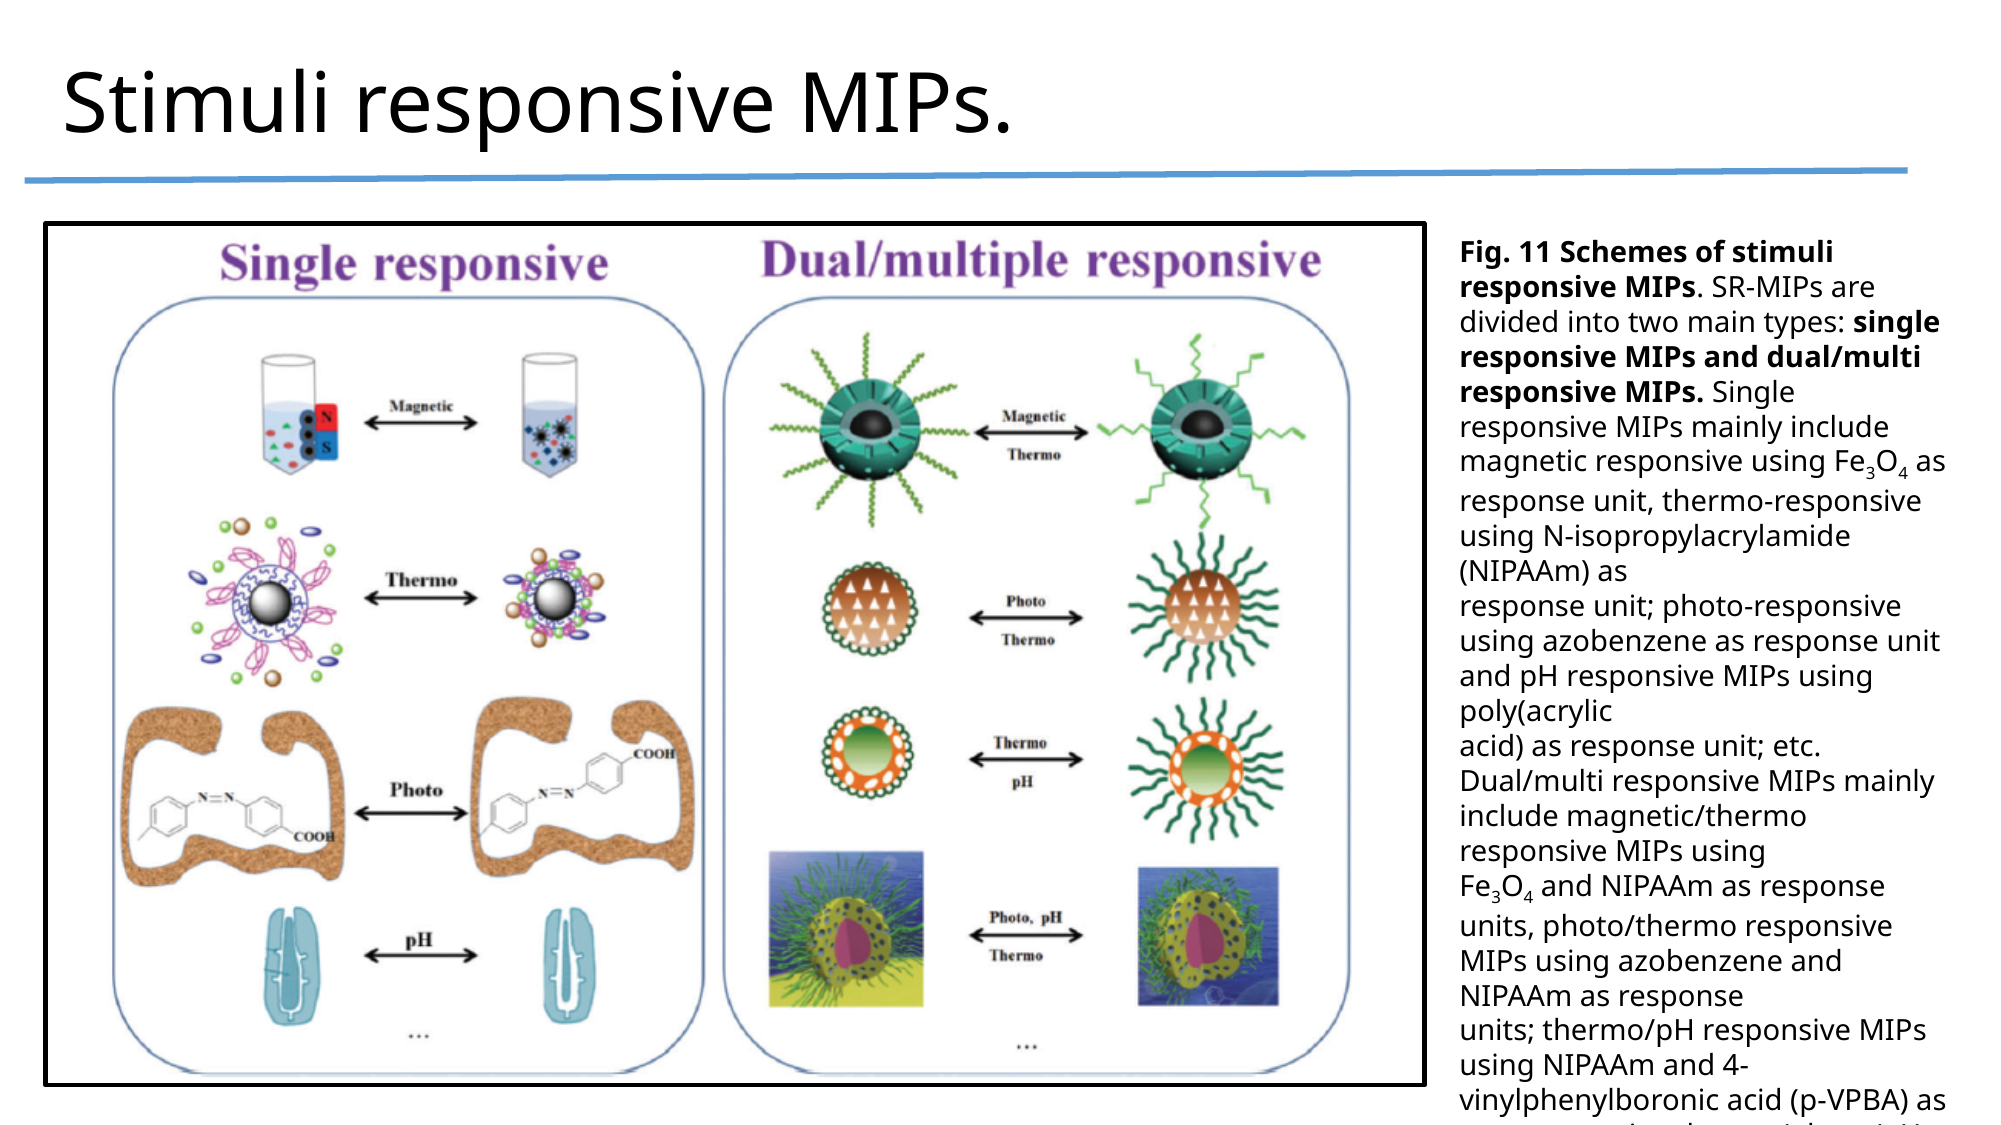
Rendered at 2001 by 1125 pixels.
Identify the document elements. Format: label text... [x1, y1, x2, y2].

picture [48, 225, 1422, 1083]
text_box Fig. 11 Schemes of stimuli responsive MIPs. SR-MIPs are divided into two main types: single responsive MIPs and dual/multi responsive MIPs. Single responsive MIPs mainly include magnetic responsive using Fe3O4 as response unit, thermo-responsive using N-isopropylacrylamide (NIPAAm) as response unit; photo-responsive using azobenzene as response unit and pH responsive MIPs using poly(acrylic acid) as response unit; etc. Dual/multi responsive MIPs mainly include magnetic/thermo responsive MIPs using Fe3O4 and NIPAAm as response units, photo/thermo responsive MIPs using azobenzene and NIPAAm as response units; thermo/pH responsive MIPs using NIPAAm and 4-vinylphenylboronic acid (p-VPBA) as response units; thermo/photo/pH responsive MIPs using azobenzene, NIPAAm and 4-((4-methacryloyloxy)-phenylazo)benzoic acid (MPABA) as response units. [1444, 225, 1972, 1125]
text_box Stimuli responsive MIPs. [48, 42, 1048, 157]
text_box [24, 170, 1908, 181]
